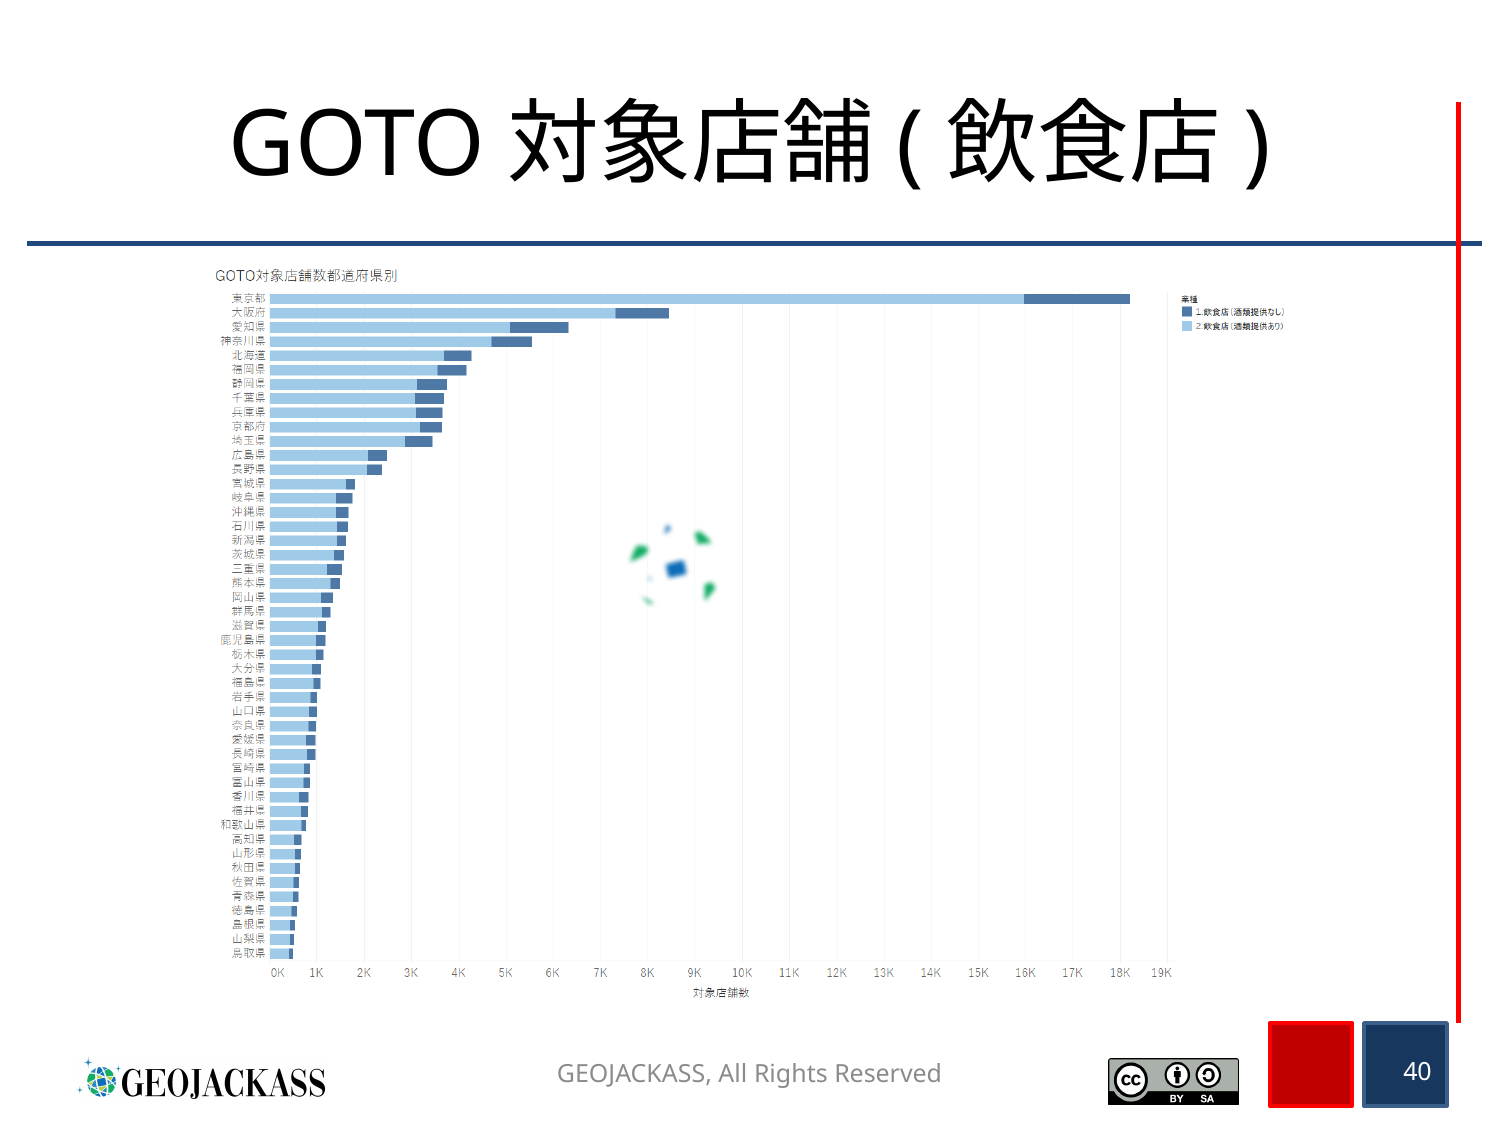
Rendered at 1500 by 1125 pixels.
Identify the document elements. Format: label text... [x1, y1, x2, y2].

footer GEOJACKASS, All Rights Reserved [512, 1042, 988, 1103]
title GOTO対象店舗(飲食店) [75, 45, 1425, 233]
picture [1108, 1058, 1239, 1105]
picture [584, 478, 751, 631]
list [212, 262, 1288, 1006]
picture [76, 1056, 327, 1101]
